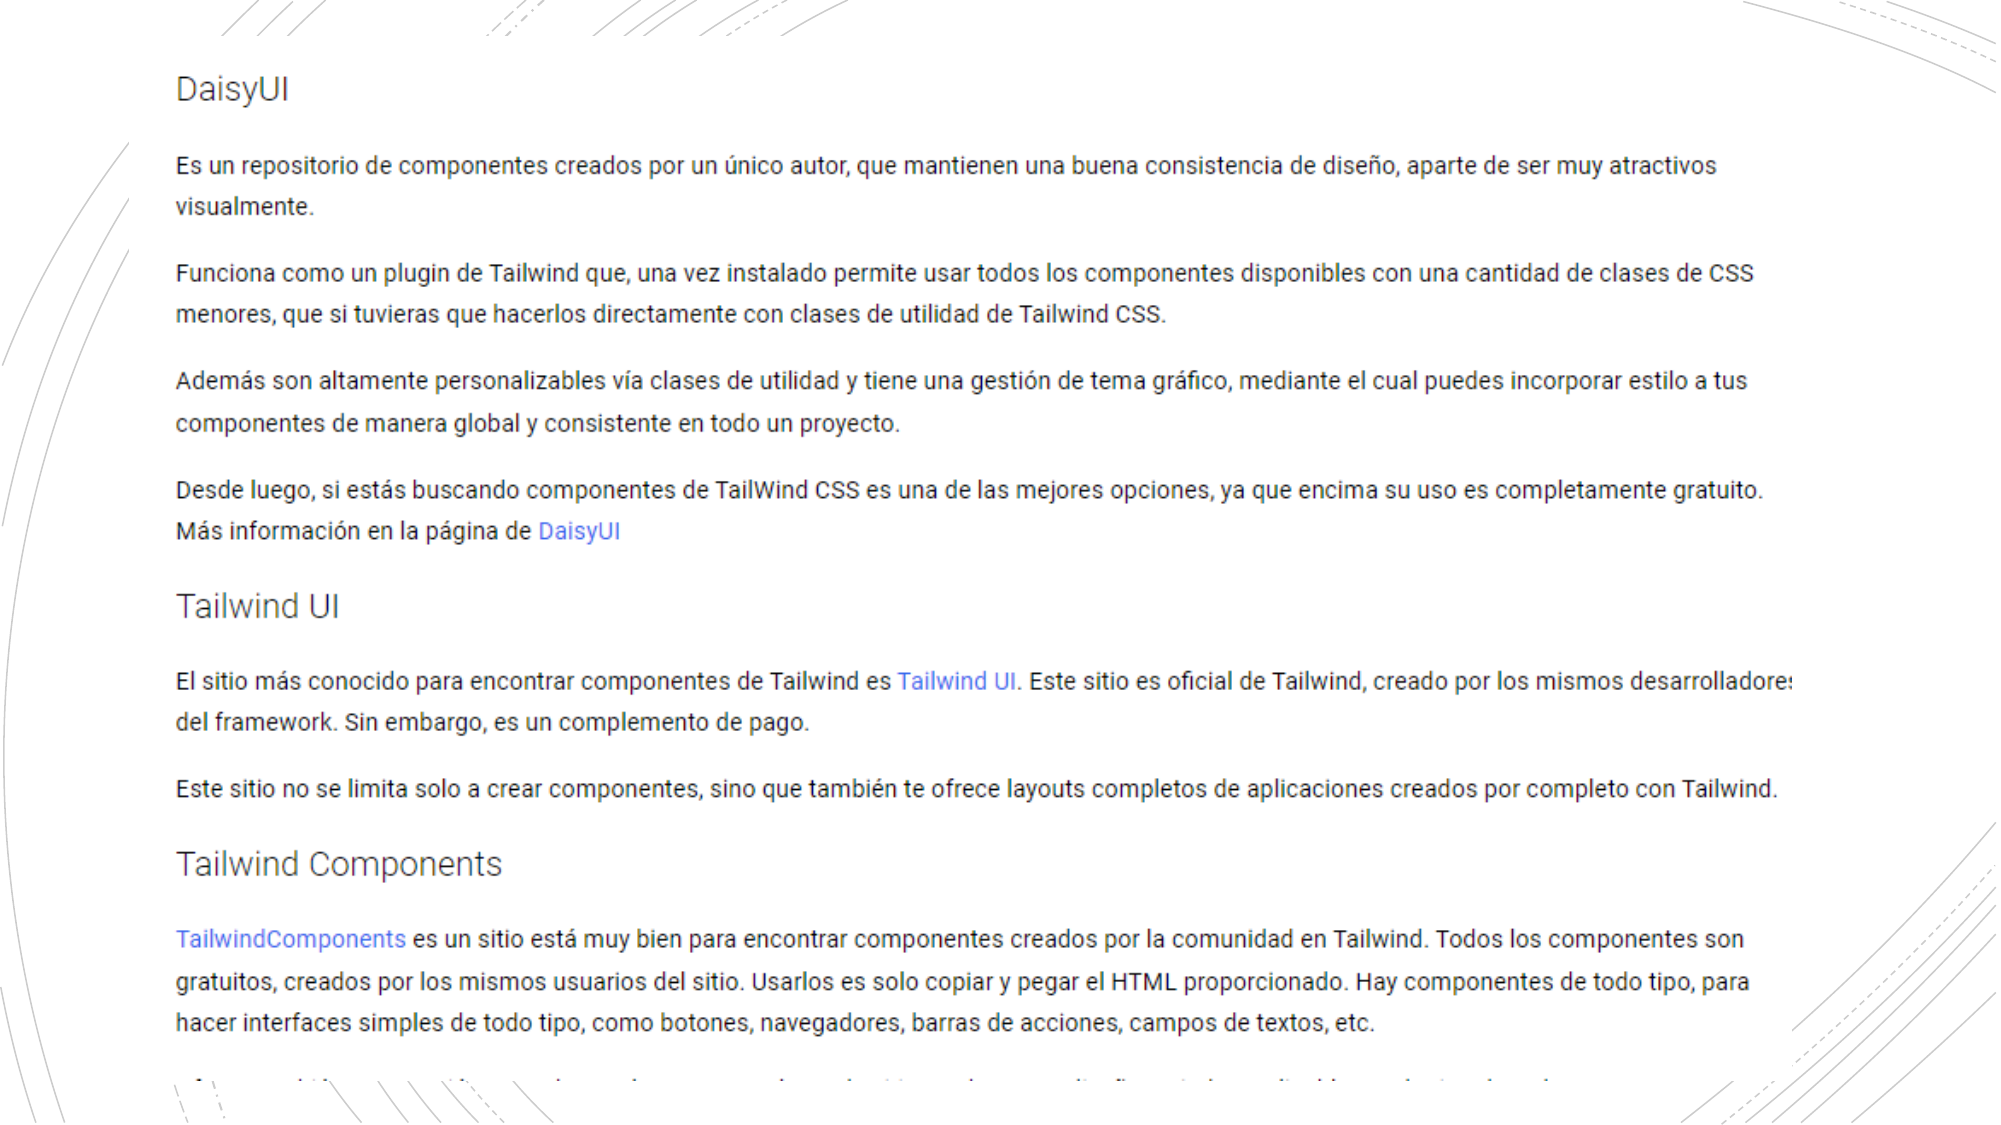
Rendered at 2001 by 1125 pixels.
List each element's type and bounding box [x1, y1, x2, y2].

picture [129, 36, 1792, 1081]
